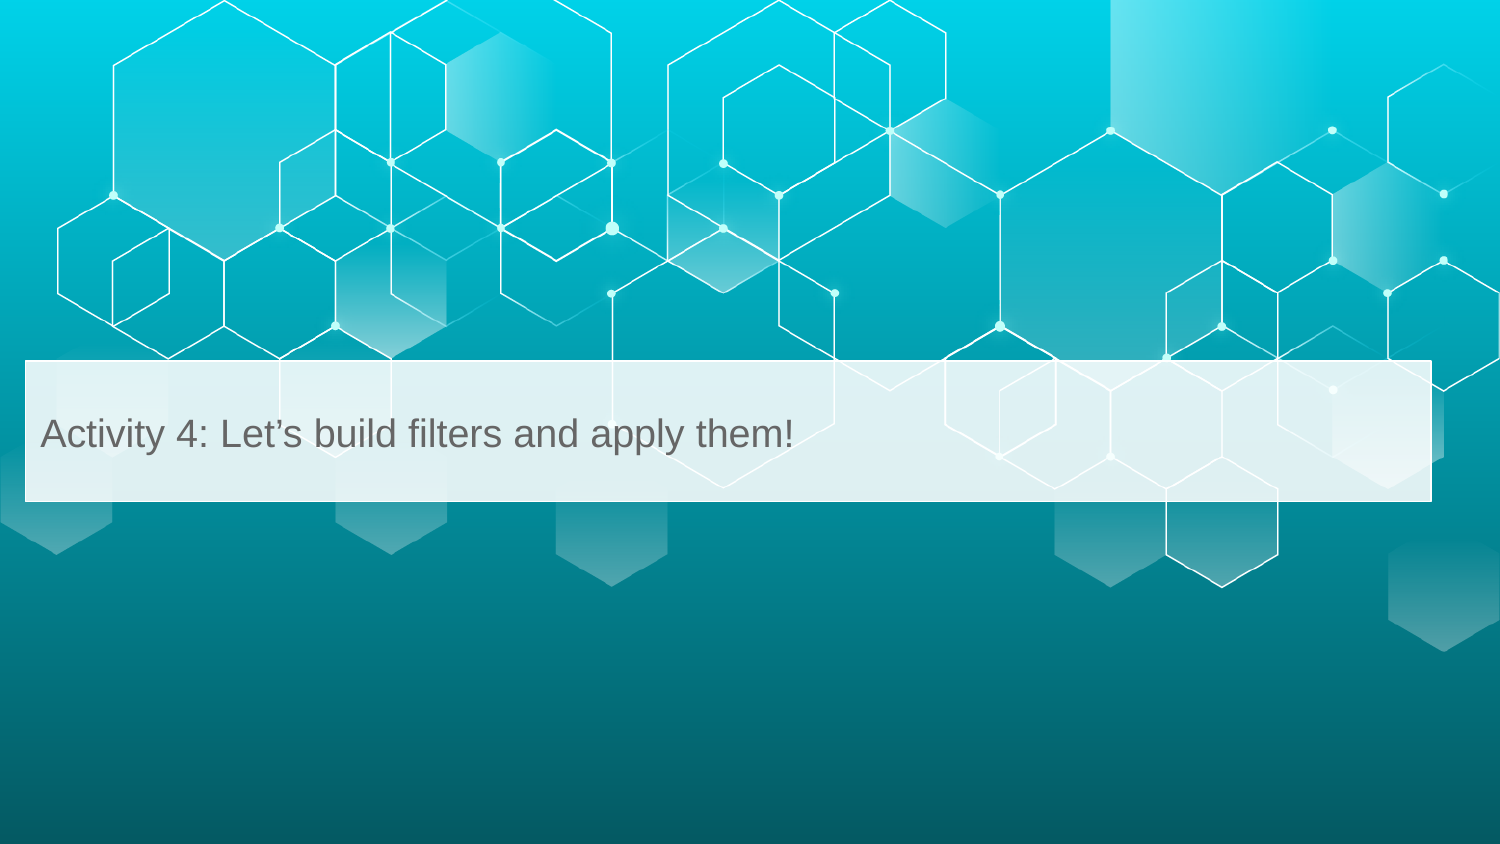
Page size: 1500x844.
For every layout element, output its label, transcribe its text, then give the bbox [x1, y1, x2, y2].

text_box Activity 4: Let’s build filters and apply them! [25, 360, 1432, 502]
picture [0, 0, 1500, 652]
